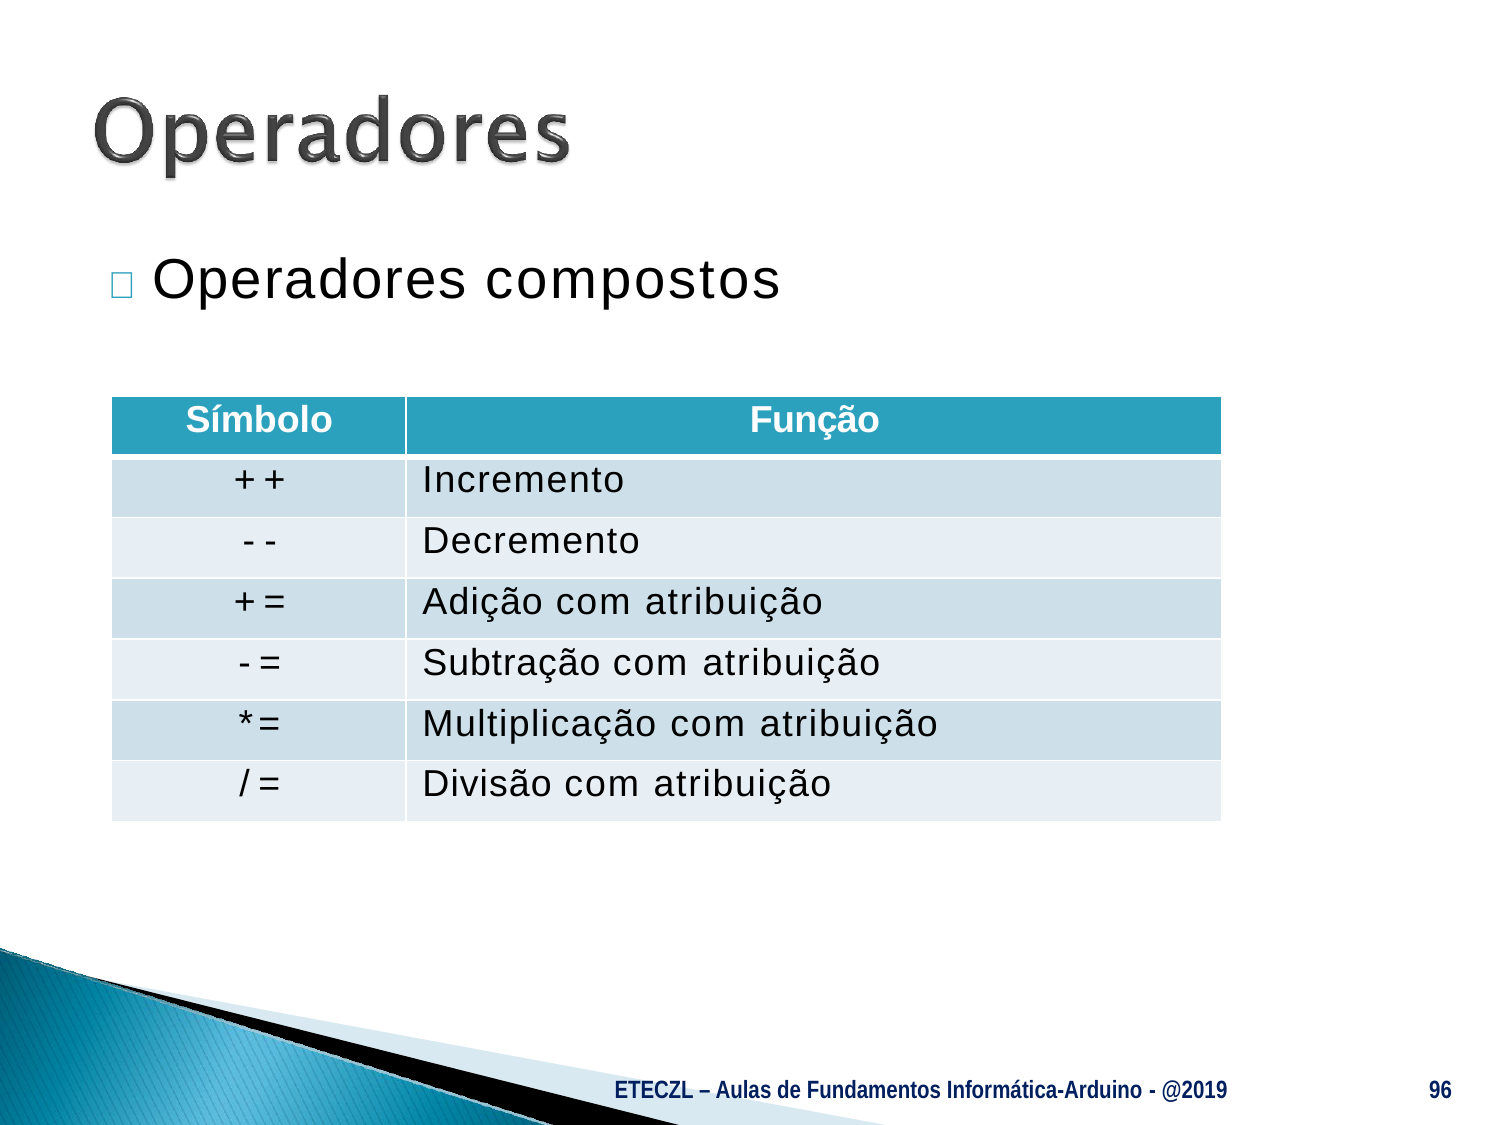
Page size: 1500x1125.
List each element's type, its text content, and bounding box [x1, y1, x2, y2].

table_cell Incremento [407, 460, 1221, 517]
table_cell /= [112, 761, 405, 821]
table_cell Multiplicação com atribuição [407, 701, 1221, 760]
text_box [35, 60, 656, 248]
slide_number 96 [1424, 1072, 1468, 1125]
table_cell Decremento [407, 518, 1221, 577]
table_cell ++ [112, 460, 405, 517]
table_cell -= [112, 640, 405, 699]
table_cell Subtração com atribuição [407, 640, 1221, 699]
table_cell Divisão com atribuição [407, 761, 1221, 821]
picture [0, 948, 558, 1125]
table_cell *= [112, 701, 405, 760]
table_cell -- [112, 518, 405, 577]
table_cell += [112, 579, 405, 638]
table_header Símbolo [112, 397, 405, 454]
title  Operadores compostos [105, 240, 786, 431]
table_cell Adição com atribuição [407, 579, 1221, 638]
footer ETECZL – Aulas de Fundamentos Informática-Arduino - @2019 [612, 1072, 1364, 1125]
table_header Função [407, 397, 1221, 454]
